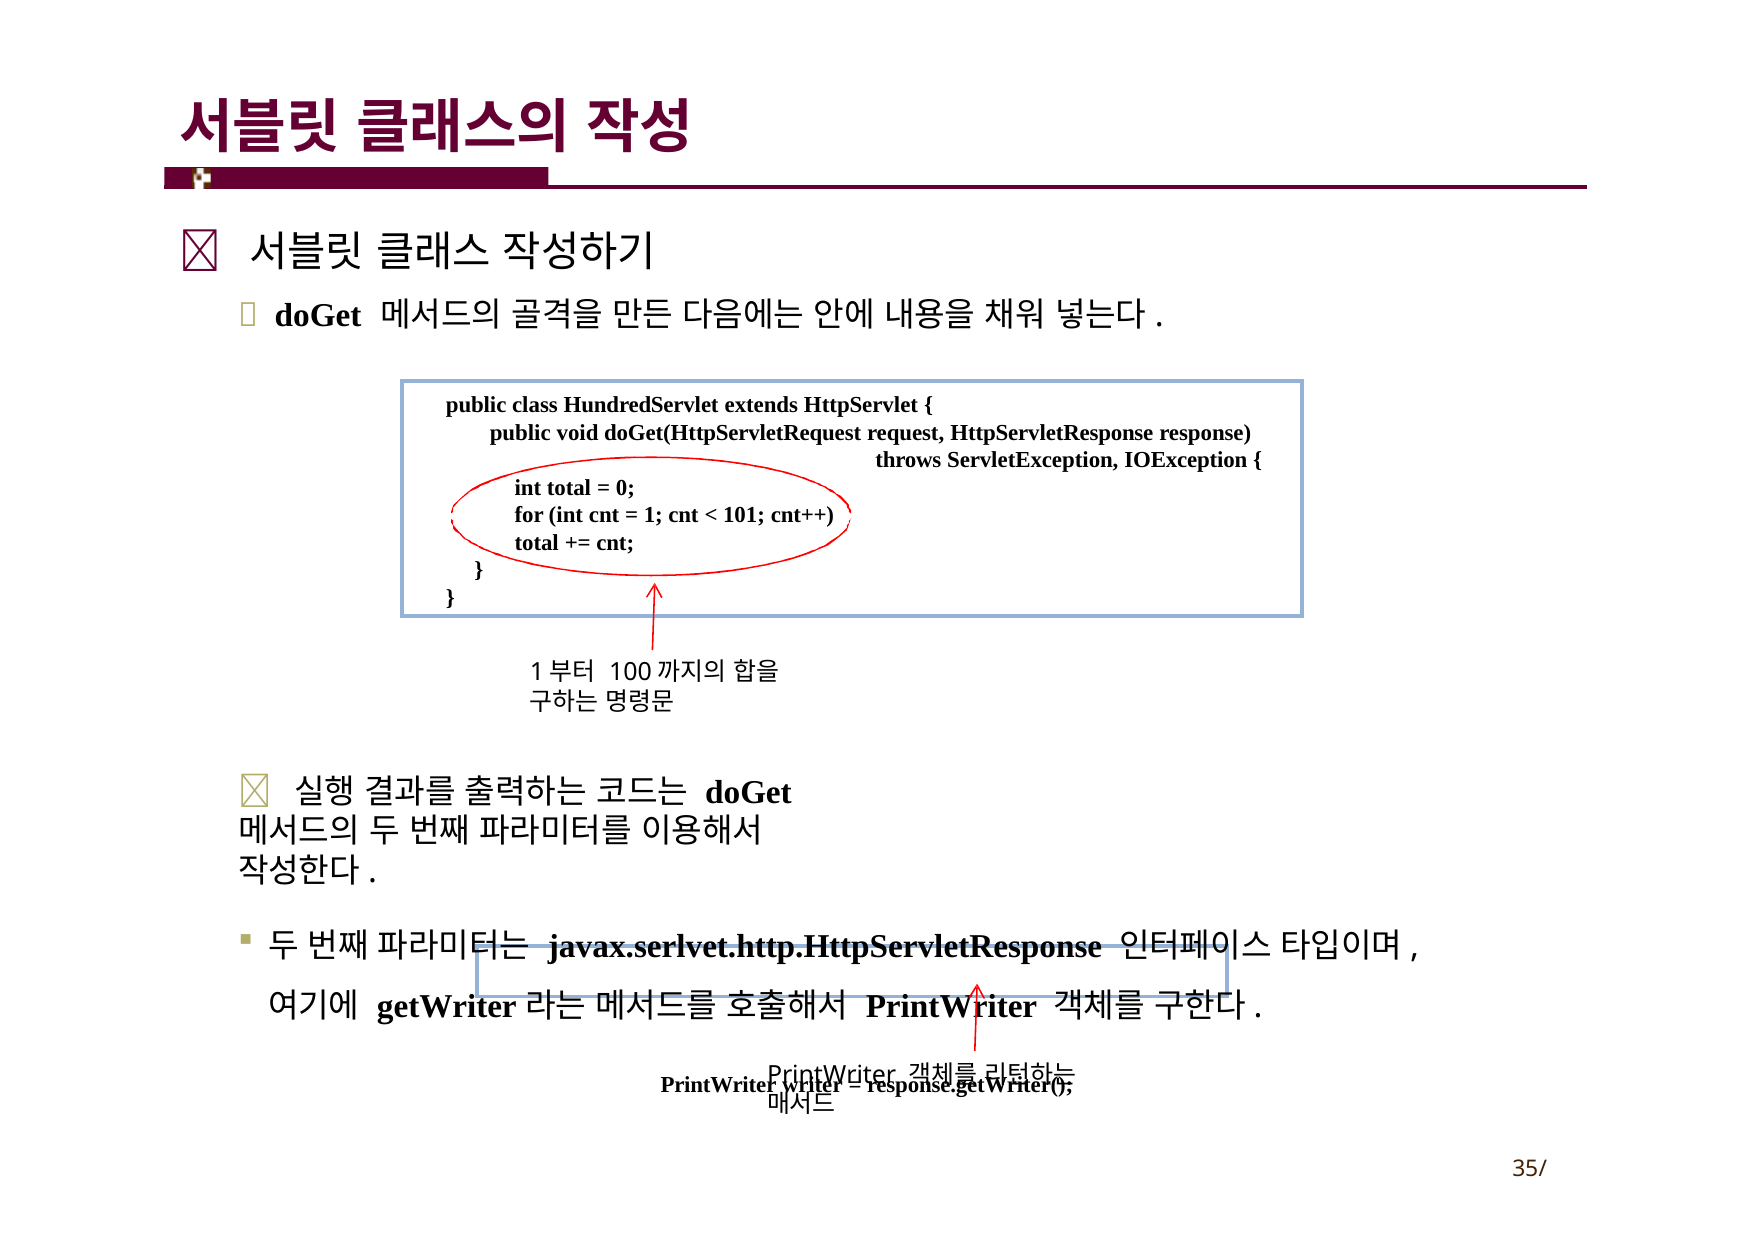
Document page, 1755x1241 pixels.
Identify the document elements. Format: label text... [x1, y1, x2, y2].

text_box [164, 167, 177, 187]
text_box  서블릿 클래스 작성하기  doGet 메서드의 골격을 만든 다음에는 안에 내용을 채워 넣는다. [177, 299, 1227, 333]
title 서블릿 클래스의 작성 [177, 90, 1577, 299]
text_box [968, 983, 985, 1052]
text_box public class HundredServlet extends HttpServlet { public void doGet(HttpServletRequest request, HttpServletResponse response) throws ServletException, IOException { int total = 0; for (int cnt = 1; cnt < 101; cnt++) total += cnt; } } 1부터 100까지의 합을 구하는 명령문  실행 결과를 출력하는 코드는 doGet 메서드의 두 번째 파라미터를 이용해서 작성한다. 두 번째 파라미터는 javax.serlvet.http.HttpServletResponse 인터페이스 타입이며, 여기에 getWriter라는 메서드를 호출해서 PrintWriter 객체를 구한다. PrintWriter writer = response.getWriter(); [236, 390, 1549, 1097]
text_box PrintWriter 객체를 리턴하는 매서드 [765, 1058, 1116, 1118]
slide_number 35/ [1508, 1153, 1577, 1241]
